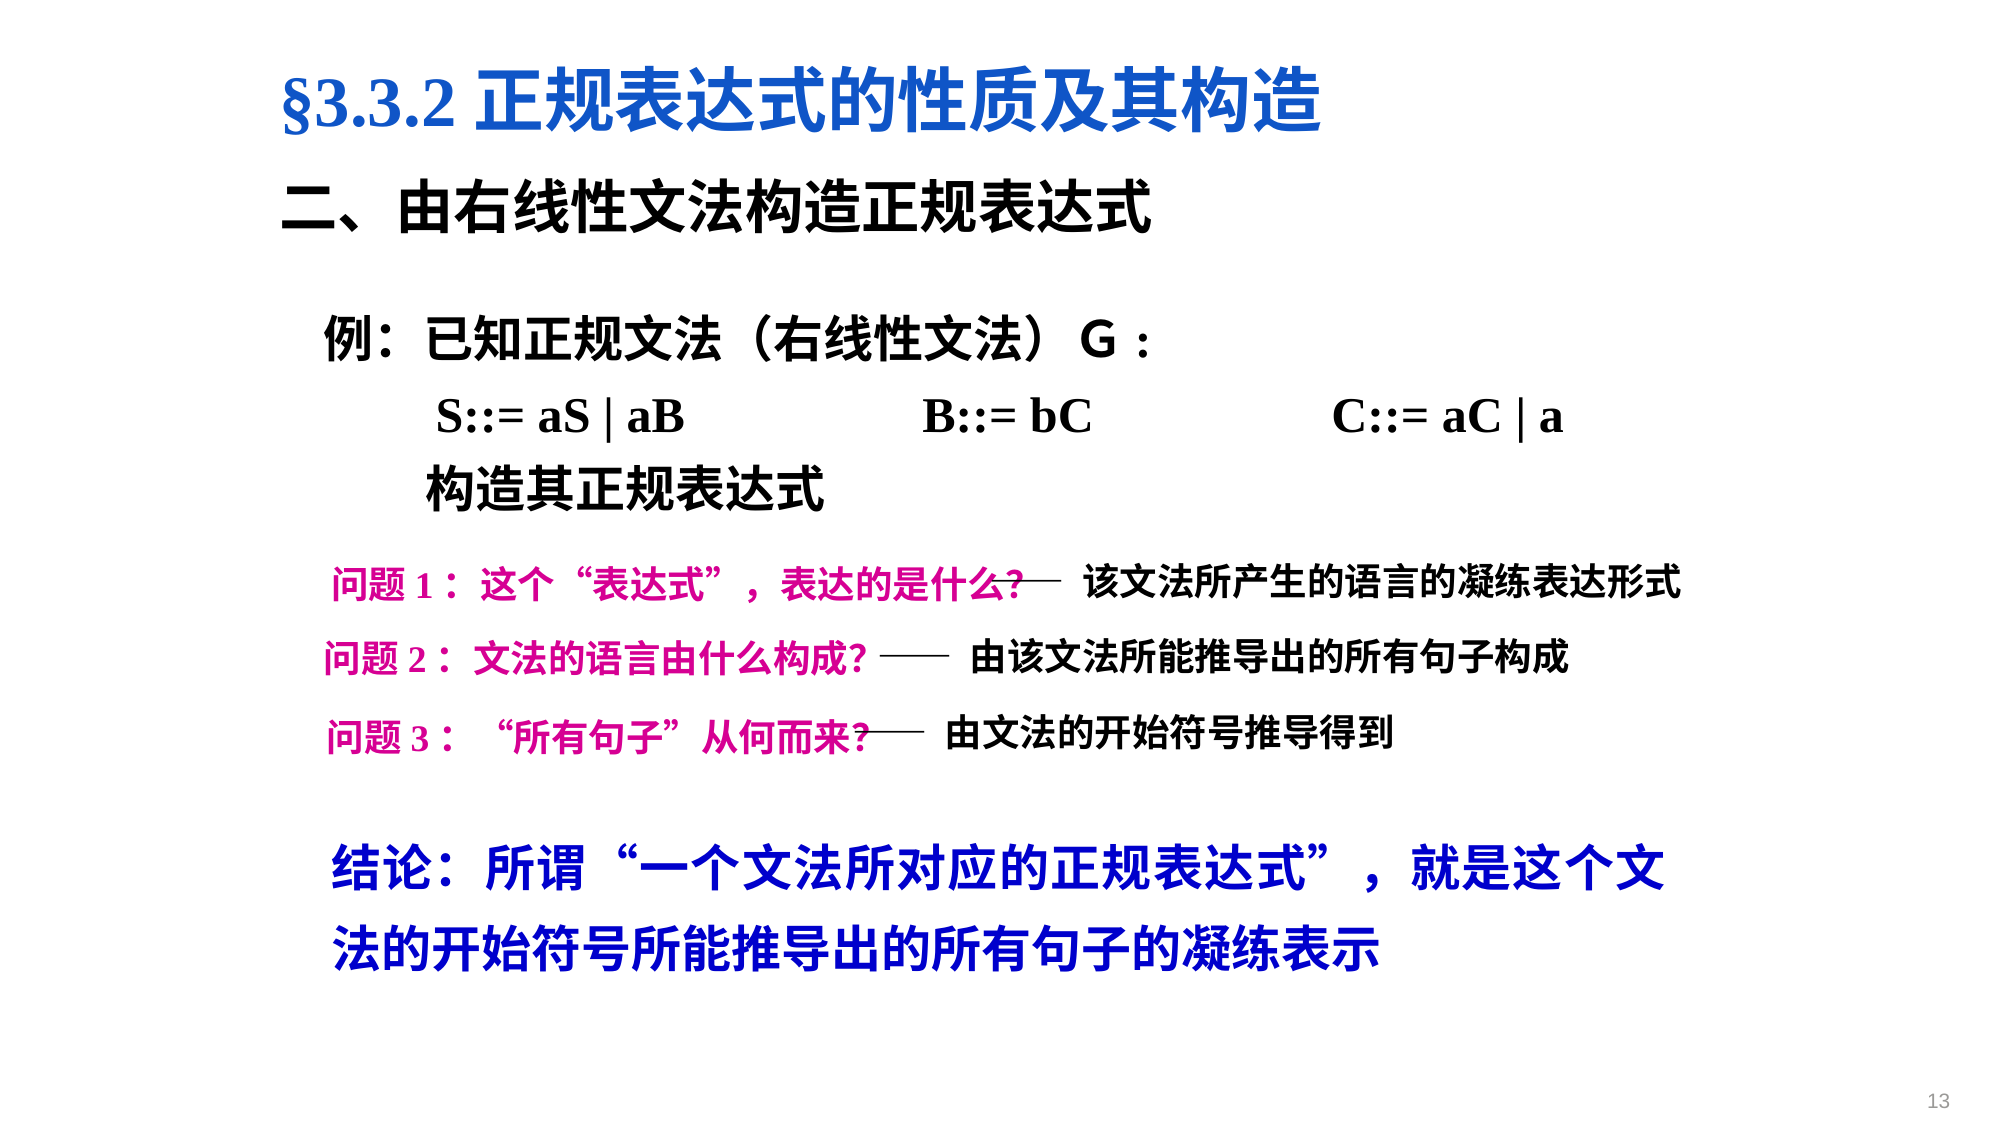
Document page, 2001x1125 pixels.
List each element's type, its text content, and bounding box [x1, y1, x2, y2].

text_box 问题2：文法的语言由什么构成？ [309, 627, 901, 688]
text_box 结论：所谓“一个文法所对应的正规表达式”，就是这个文法的开始符号所能推导出的所有句子的凝练表示 [316, 808, 1682, 985]
text_box 问题3：“所有句子”从何而来？ [311, 706, 904, 767]
text_box 例：已知正规文法（右线性文法）Ｇ: S::= aS | aB B::= bC C::= aC | a 构造其正规表达式 [308, 392, 1630, 526]
text_box —— 由文法的开始符号推导得到 [837, 701, 1461, 761]
text_box 二、由右线性文法构造正规表达式 [264, 148, 1715, 392]
text_box —— 该文法所产生的语言的凝练表达形式 [974, 550, 1697, 611]
text_box 问题1：这个“表达式”，表达的是什么？ [316, 553, 1100, 614]
text_box —— 由该文法所能推导出的所有句子构成 [862, 625, 1585, 686]
text_box §3.3.2正规表达式的性质及其构造 [264, 31, 1715, 148]
slide_number 13 [1783, 1053, 1950, 1114]
